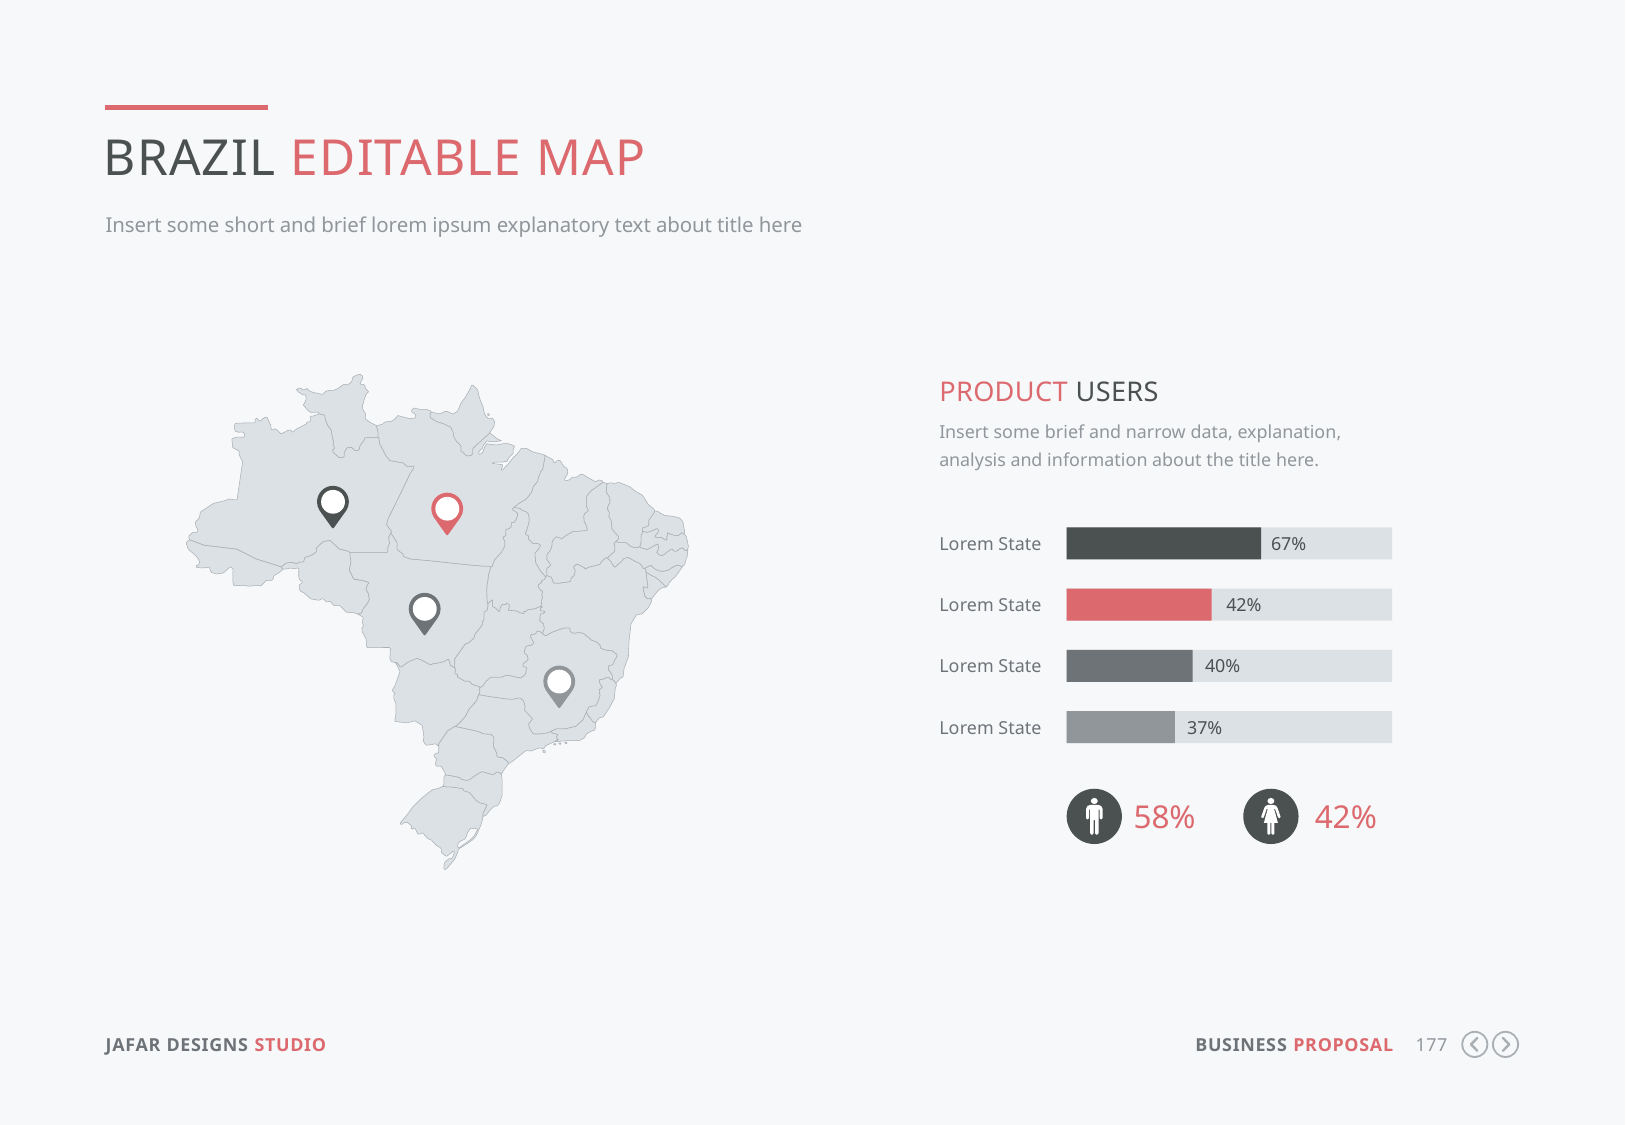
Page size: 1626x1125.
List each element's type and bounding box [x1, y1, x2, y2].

text_box [939, 593, 1050, 616]
text_box [1066, 649, 1393, 682]
text_box [939, 654, 1050, 677]
text_box [186, 374, 689, 870]
text_box [1066, 527, 1393, 560]
list [103, 125, 1518, 188]
text_box [1066, 711, 1393, 744]
text_box [1066, 788, 1122, 844]
text_box [939, 716, 1050, 738]
text_box [1314, 797, 1395, 836]
text_box [939, 374, 1393, 472]
text_box [1243, 788, 1299, 844]
text_box [939, 532, 1050, 555]
list [105, 209, 1519, 241]
text_box [1066, 588, 1393, 621]
text_box [1133, 797, 1214, 836]
